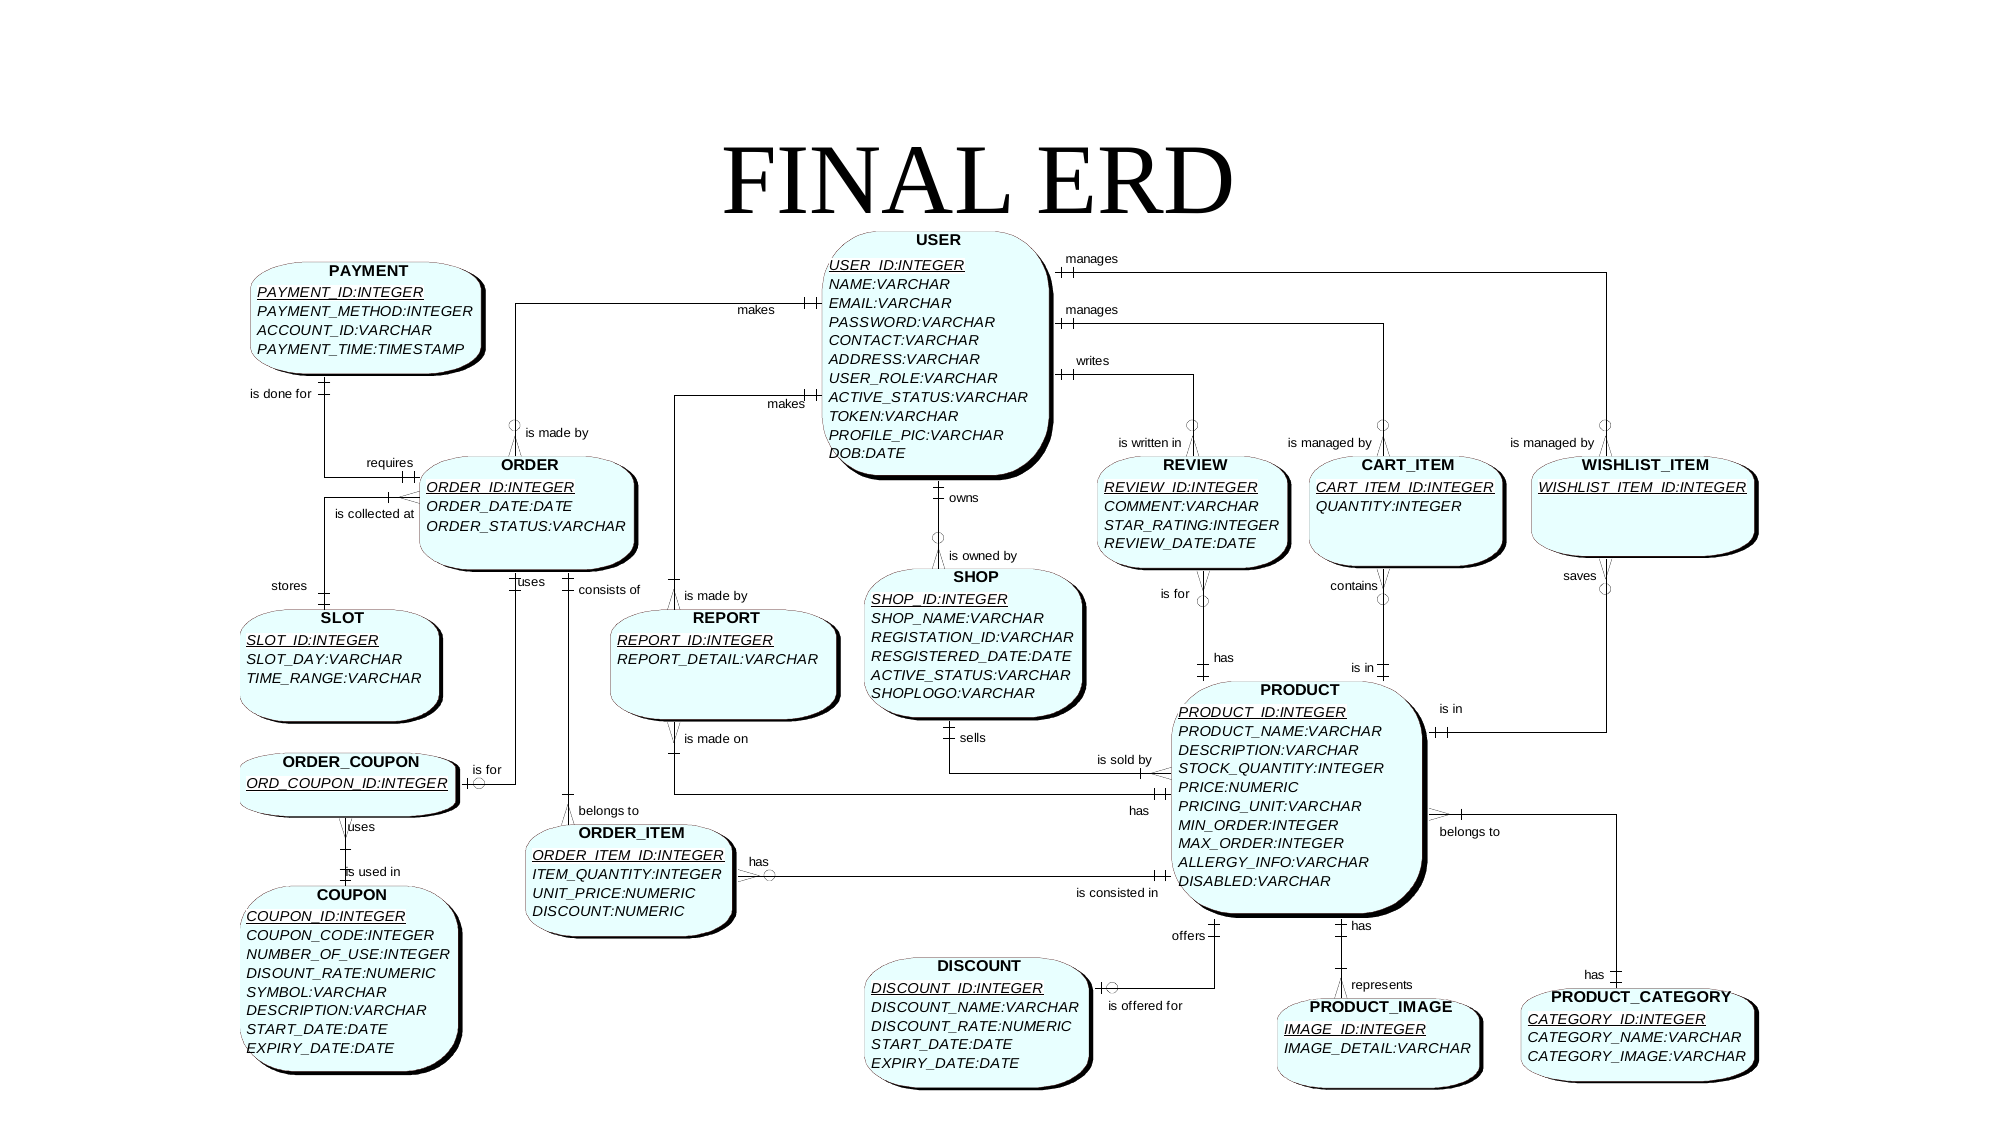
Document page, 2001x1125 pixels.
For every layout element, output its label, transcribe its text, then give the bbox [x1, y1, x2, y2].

text_box FINAL ERD [382, 127, 1575, 216]
picture [239, 216, 1760, 1091]
